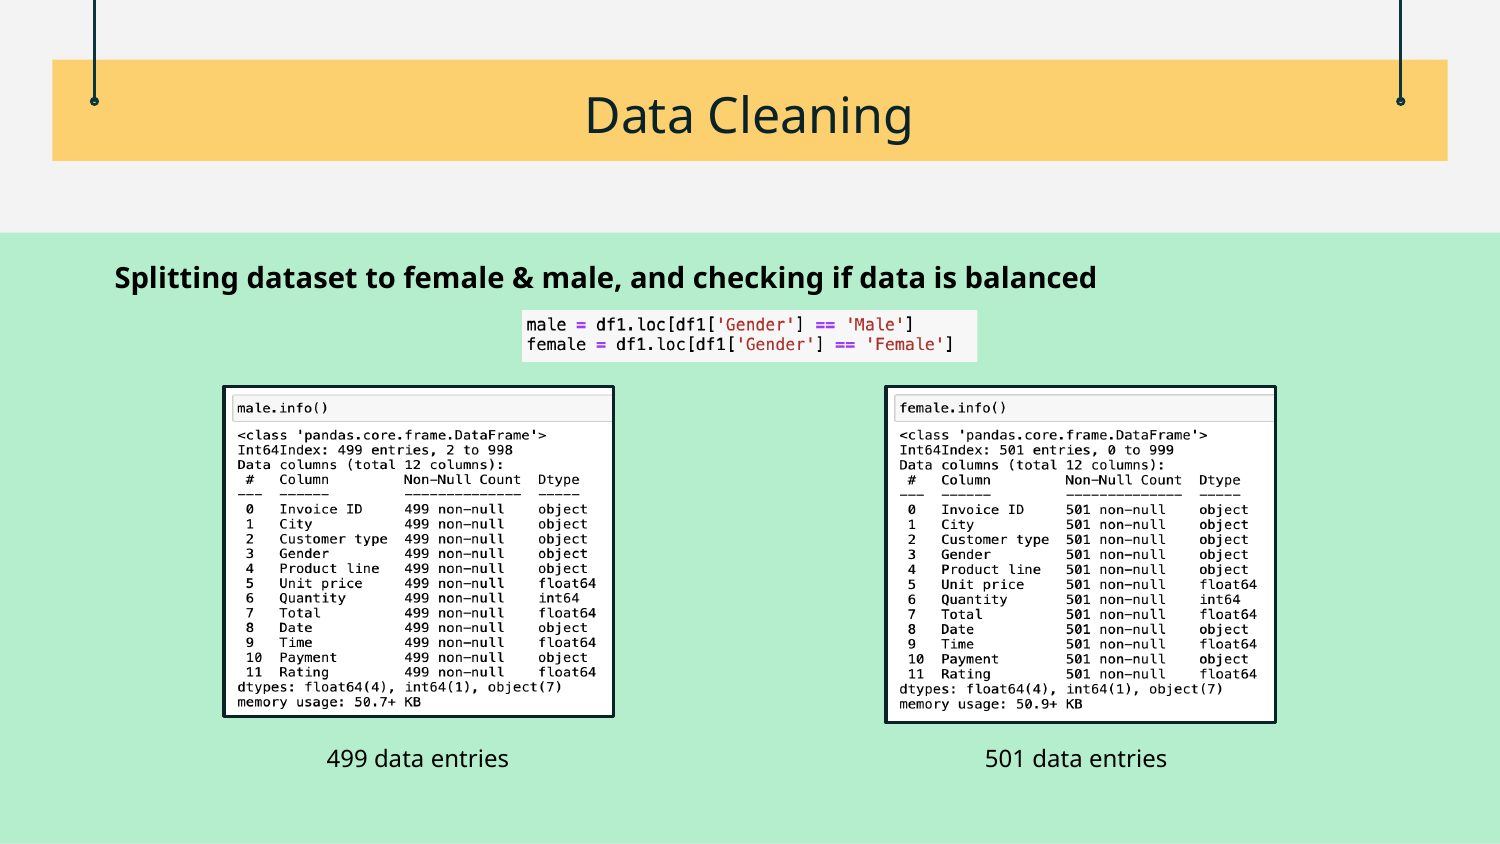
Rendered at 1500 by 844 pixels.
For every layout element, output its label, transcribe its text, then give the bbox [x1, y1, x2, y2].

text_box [52, 0, 1448, 162]
text_box 499 data entries [298, 728, 569, 787]
text_box 501 data entries [956, 730, 1227, 787]
picture [225, 387, 613, 715]
picture [521, 310, 978, 363]
picture [887, 387, 1274, 722]
text_box Splitting dataset to female & male, and checking if data is balanced [99, 244, 1268, 310]
